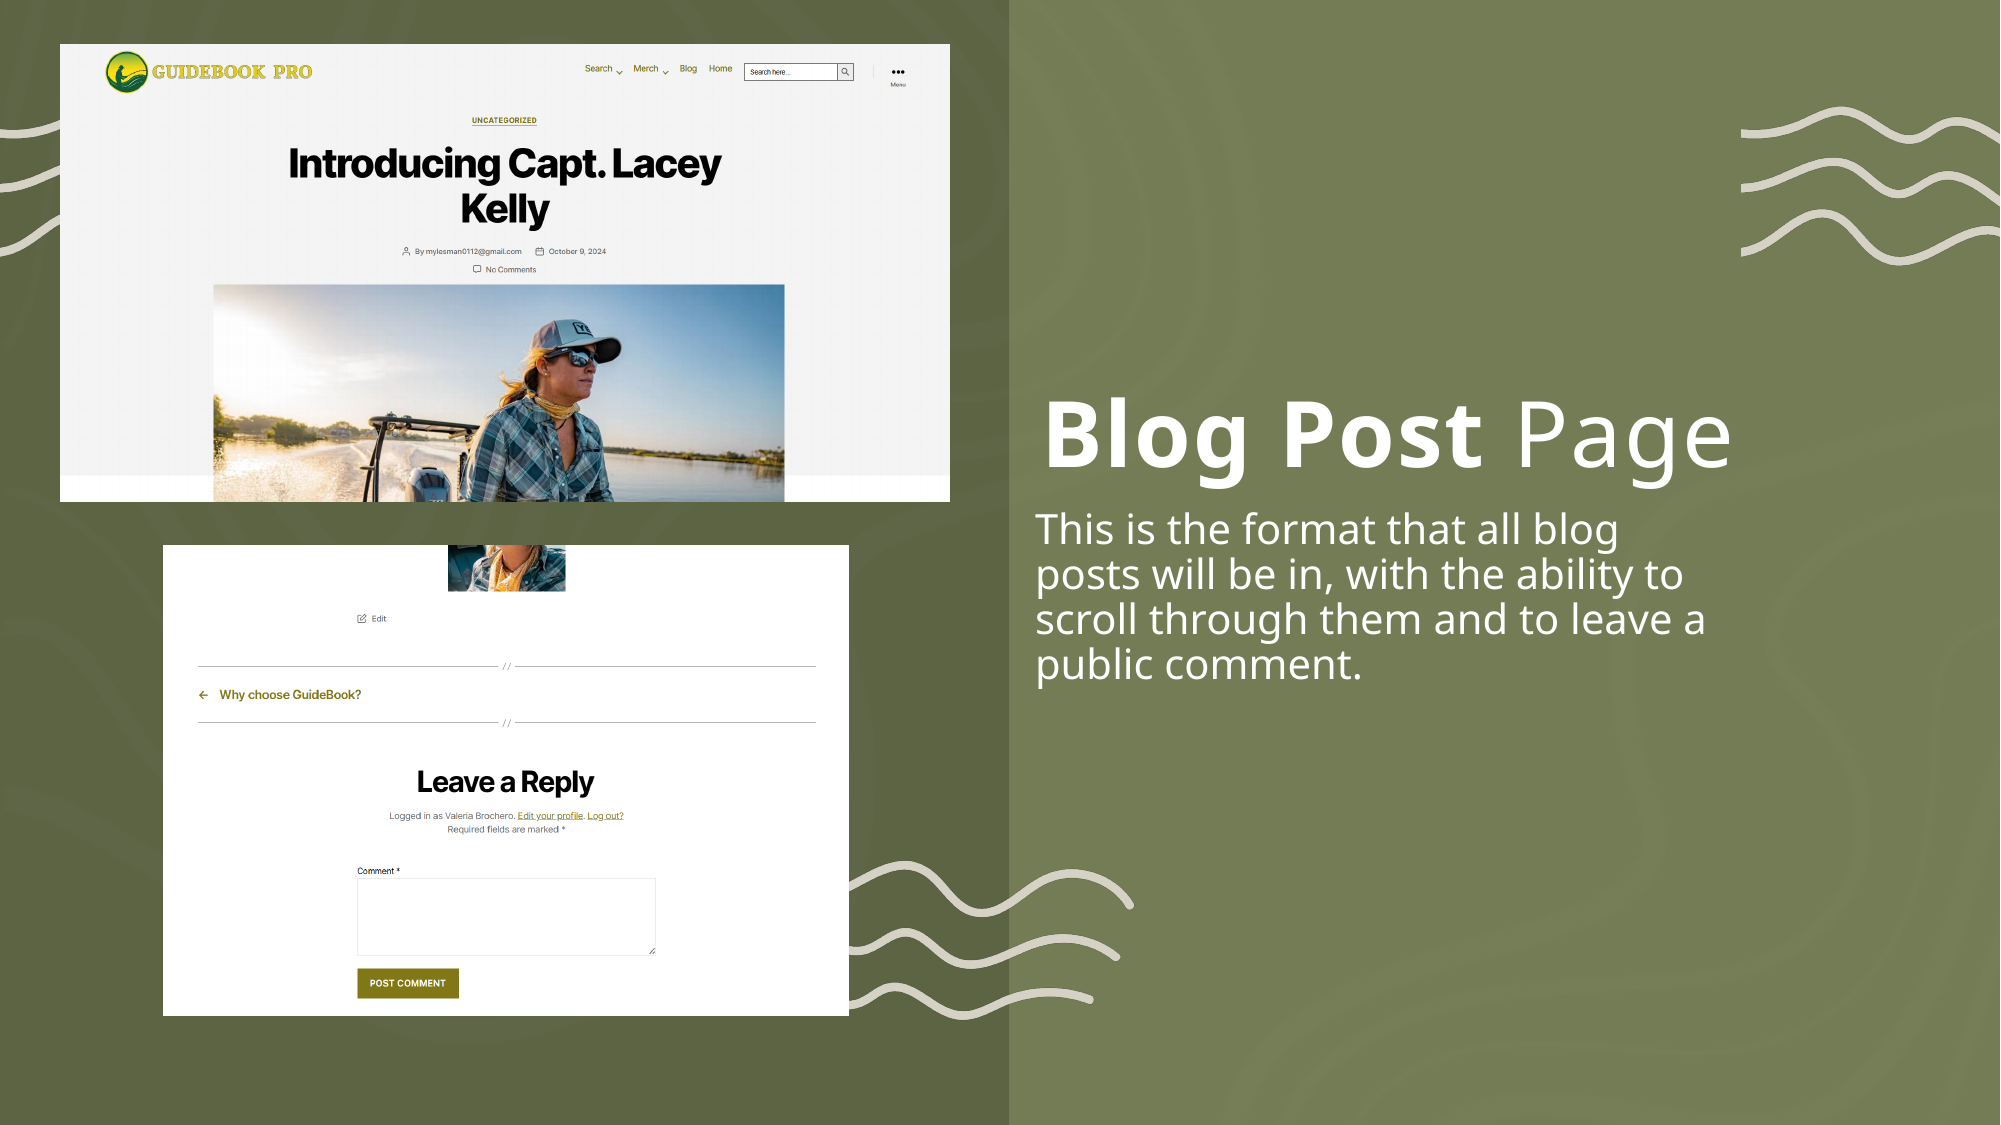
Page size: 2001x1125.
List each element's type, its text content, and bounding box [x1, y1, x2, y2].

text_box This is the format that all blog posts will be in, with the ability to scroll through them and to leave a public comment. [1020, 501, 1737, 986]
picture [0, 18, 950, 502]
title Blog Post Page [1041, 389, 1866, 523]
picture [162, 544, 1150, 1125]
picture [1741, 90, 2000, 292]
